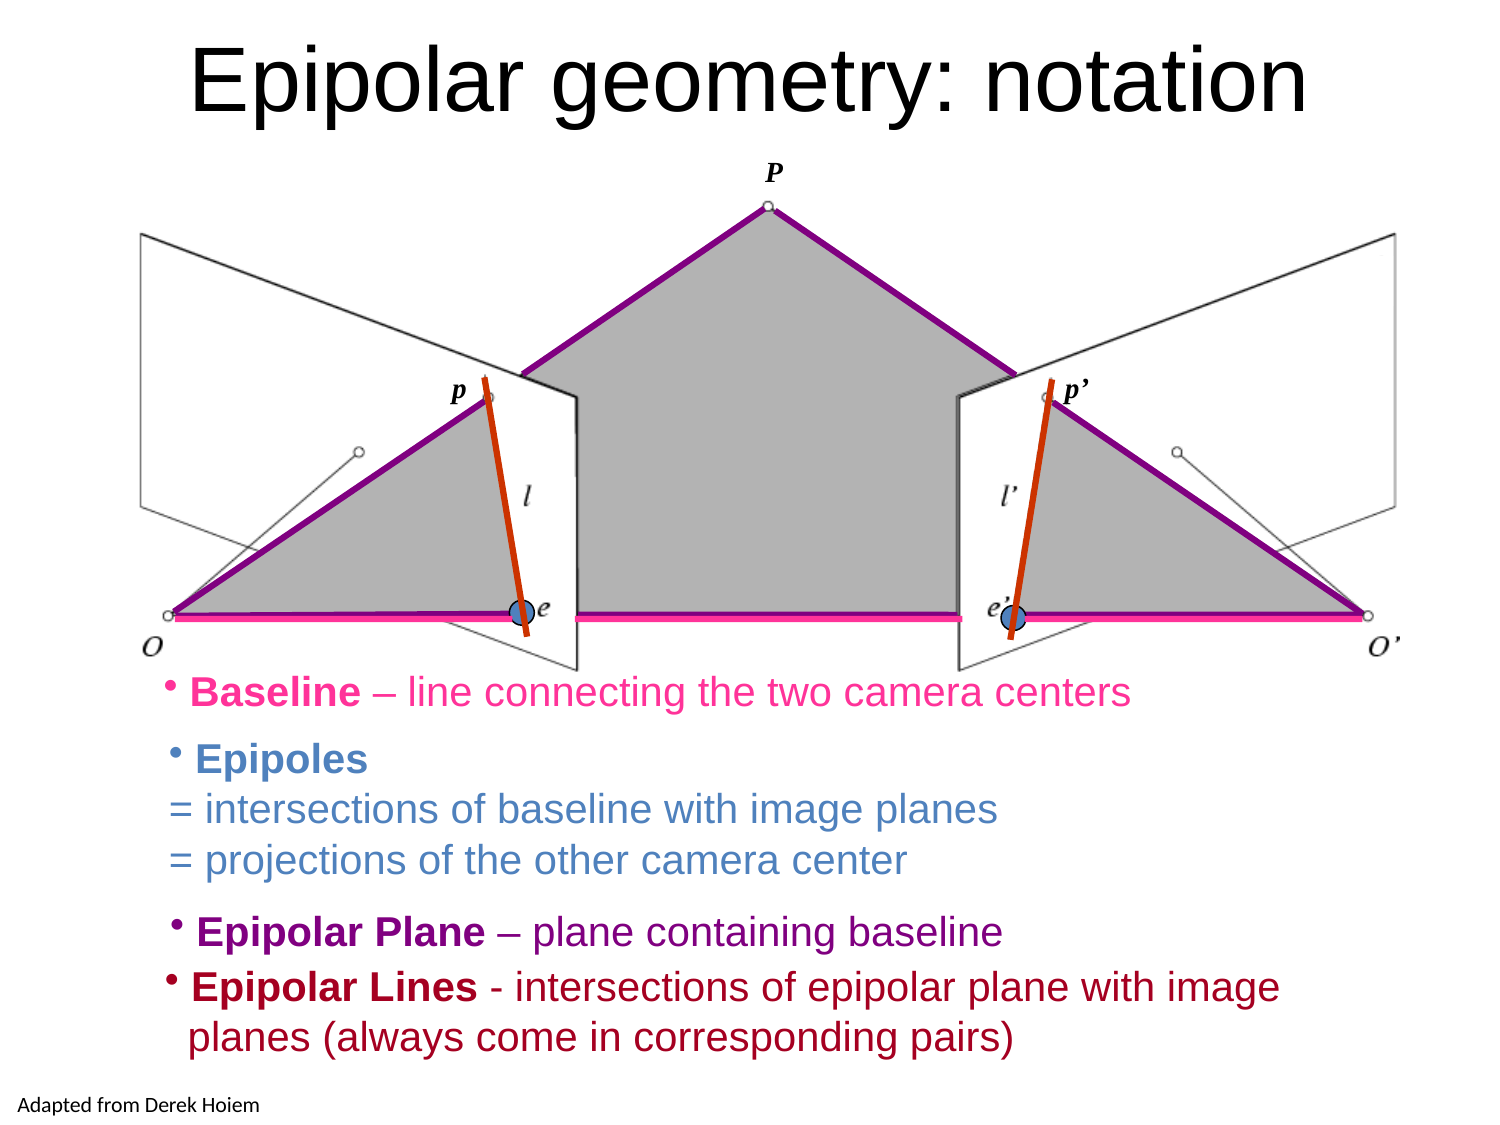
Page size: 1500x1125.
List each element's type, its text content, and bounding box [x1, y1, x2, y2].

text_box Epipoles = intersections of baseline with image planes = projections of the other camera center [154, 724, 1026, 940]
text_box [484, 377, 1053, 641]
text_box Epipolar Lines - intersections of epipolar plane with image planes (always come in corresponding pairs) [150, 952, 1375, 1067]
text_box Baseline – line connecting the two camera centers [148, 684, 1147, 723]
picture [137, 143, 1401, 676]
text_box Epipolar Plane – plane containing baseline [155, 940, 1019, 963]
title Epipolar geometry: notation [74, 0, 1426, 151]
text_box Adapted from Derek Hoiem [2, 1083, 276, 1125]
